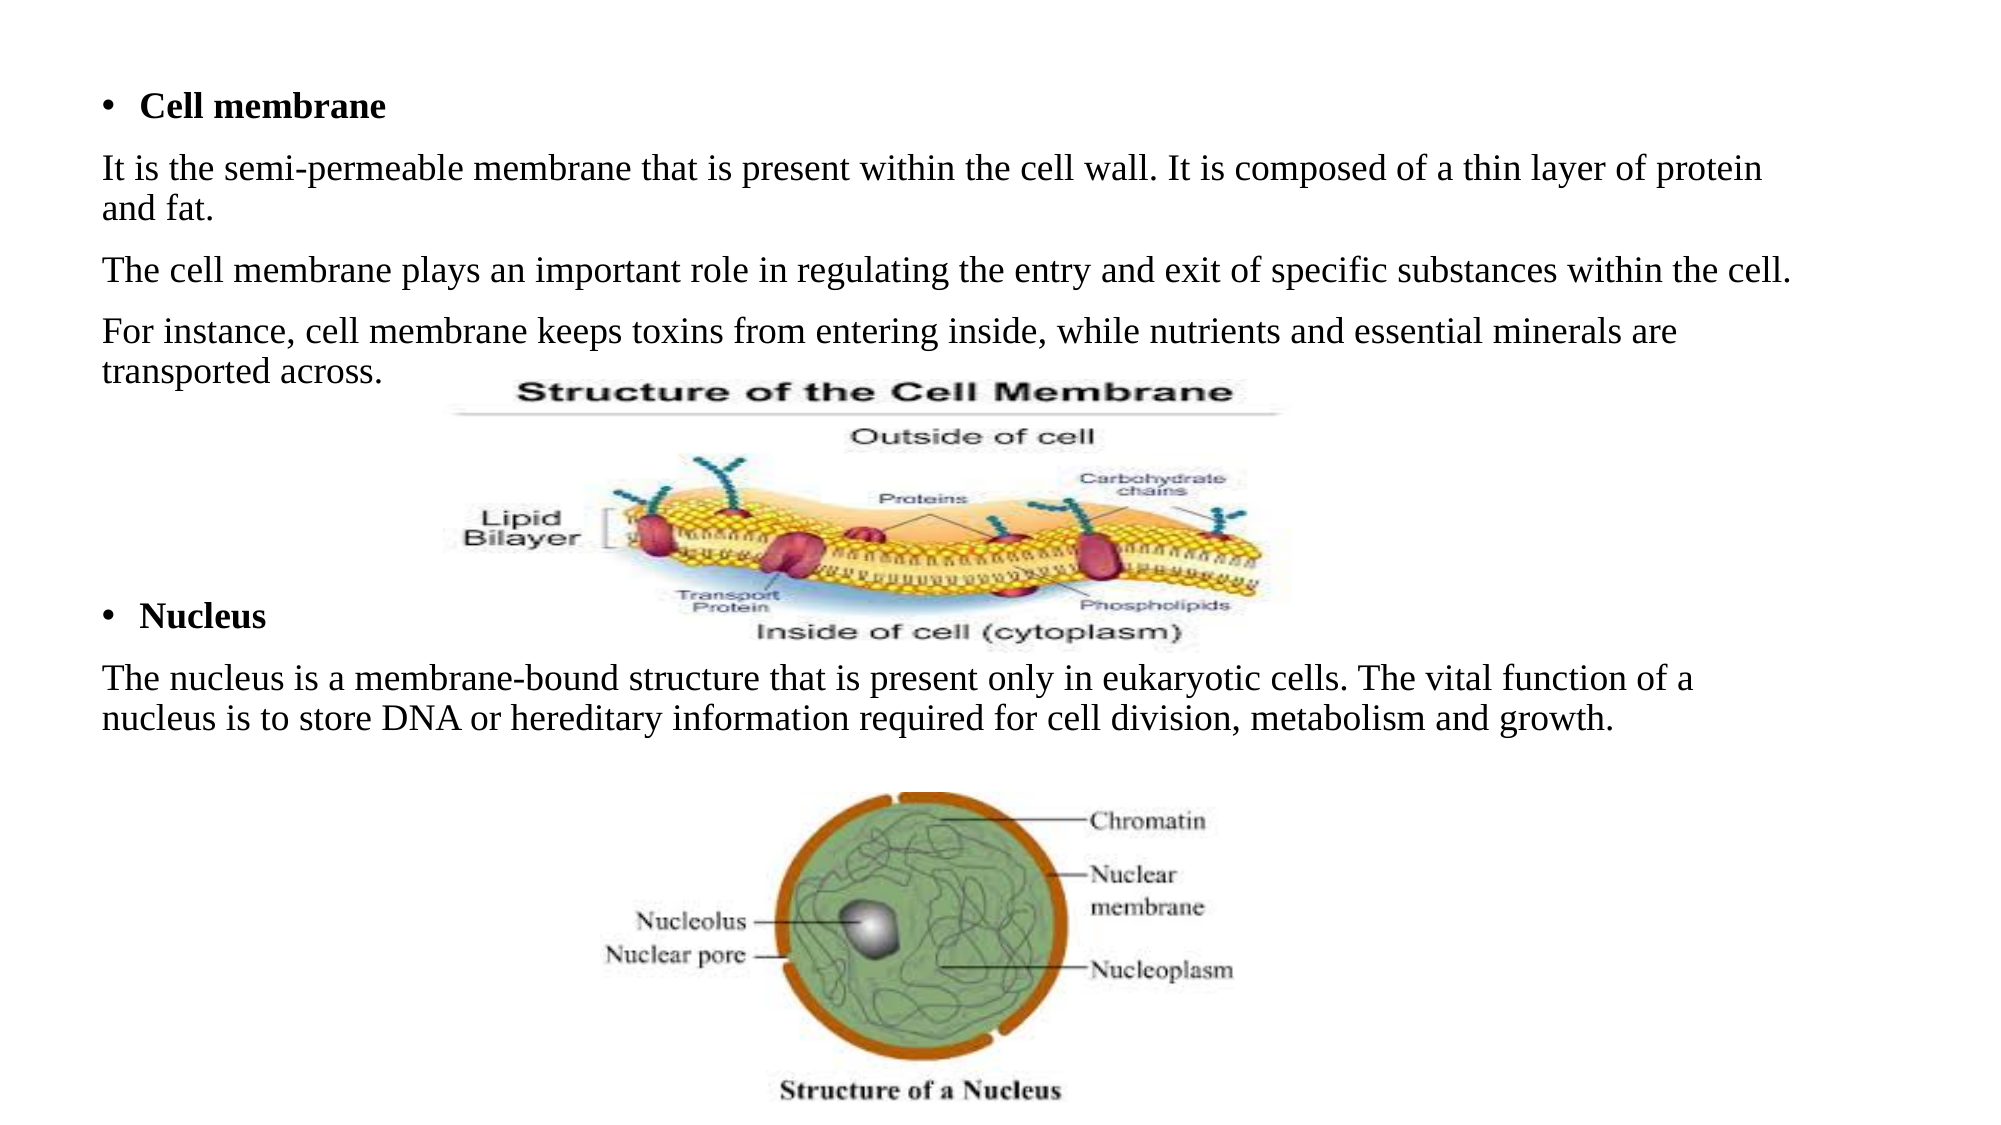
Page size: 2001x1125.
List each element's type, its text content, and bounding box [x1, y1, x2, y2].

picture [600, 792, 1239, 1110]
picture [443, 379, 1292, 653]
list Cell membrane It is the semi-permeable membrane that is present within the cell wall. It is composed of a thin layer of protein and fat. The cell membrane plays an important role in regulating the entry and exit of specific substances within the cell. For instance, cell membrane keeps toxins from entering inside, while nutrients and essential minerals are transported across. Nucleus The nucleus is a membrane-bound structure that is present only in eukaryotic cells. The vital function of a nucleus is to store DNA or hereditary information required for cell division, metabolism and growth. [86, 79, 1812, 793]
